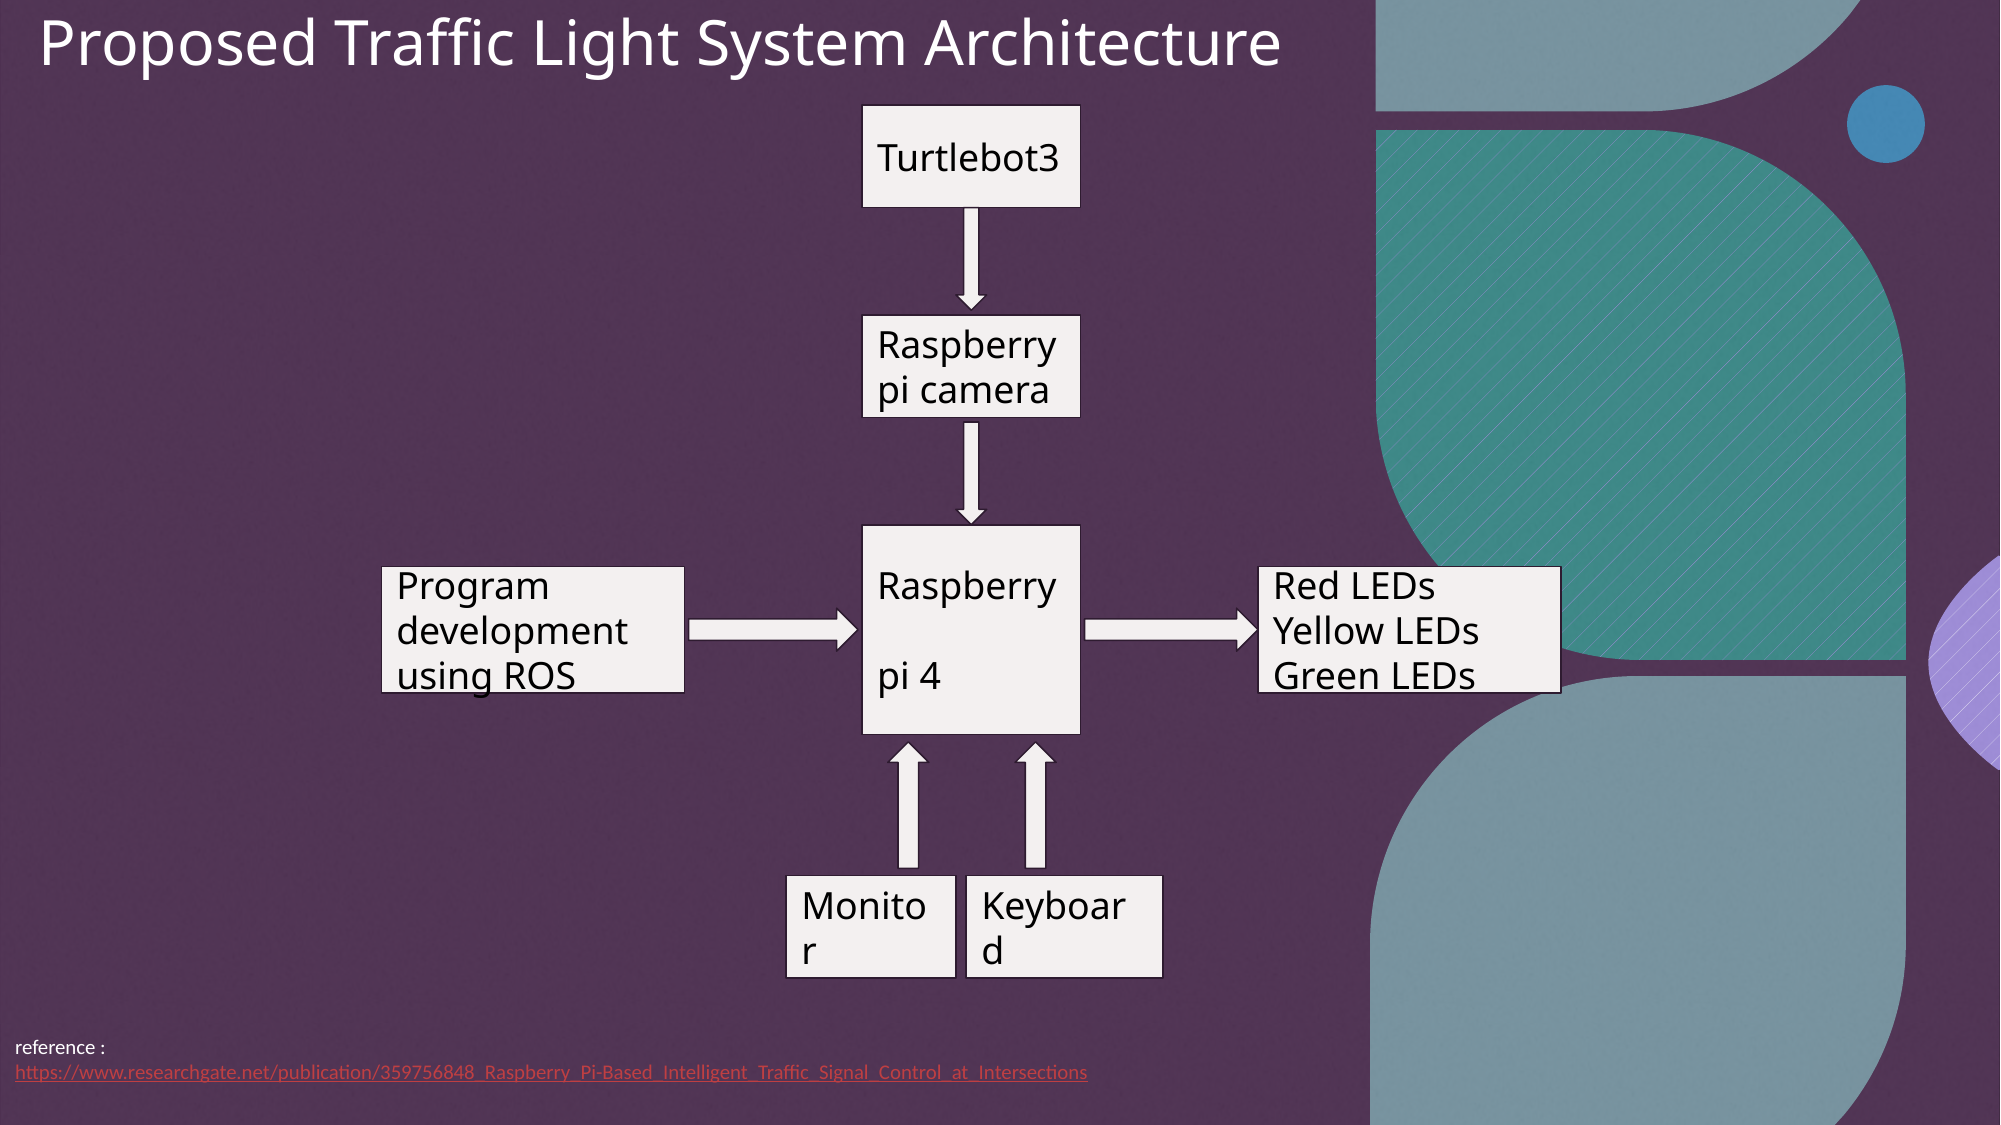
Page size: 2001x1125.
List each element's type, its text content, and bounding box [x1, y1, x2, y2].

title Proposed Traffic Light System Architecture [23, 12, 1976, 79]
text_box reference : https://www.researchgate.net/publication/359756848_Raspberry_Pi-Based_Intelligent_Traffic_Signal_Control_at_Intersections [0, 1018, 1192, 1099]
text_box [381, 104, 1562, 979]
